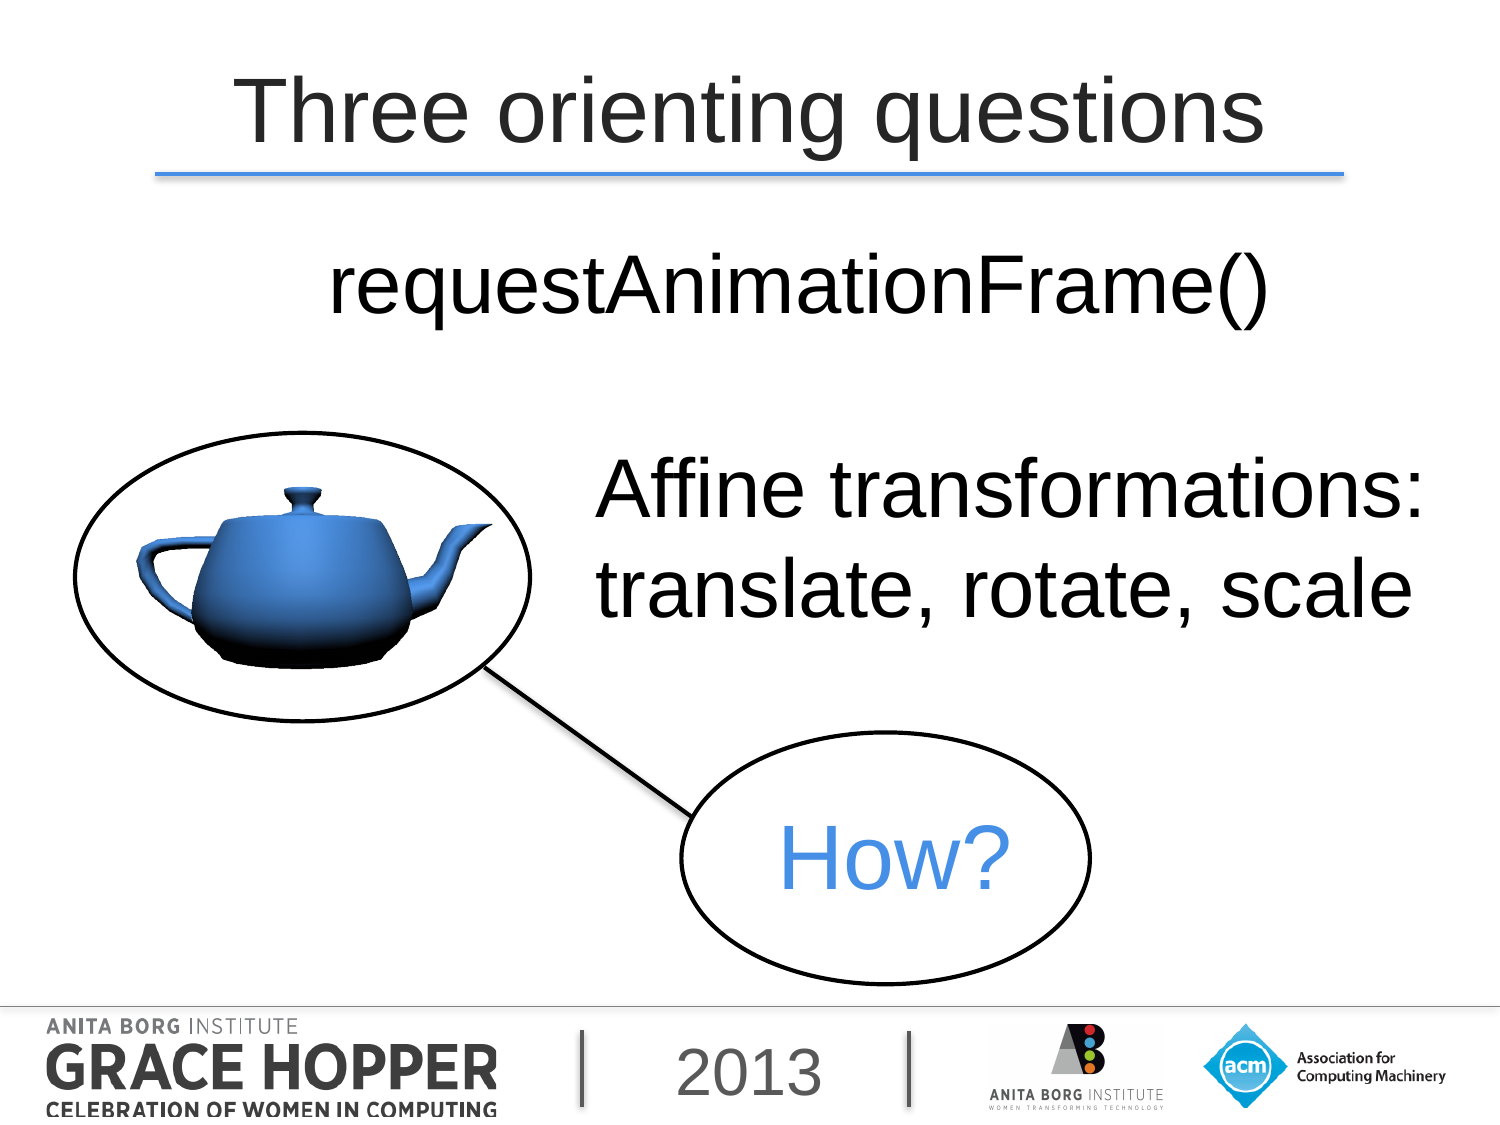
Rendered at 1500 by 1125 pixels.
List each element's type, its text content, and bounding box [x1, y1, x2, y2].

picture [132, 483, 496, 672]
text_box [679, 730, 1093, 987]
text_box [499, 501, 533, 653]
title Three orienting questions [75, 19, 1425, 191]
picture [989, 1024, 1163, 1110]
text_box Affine transformations: translate, rotate, scale [580, 426, 1443, 642]
text_box requestAnimationFrame() [313, 222, 1315, 338]
text_box [140, 681, 465, 724]
text_box How? [762, 790, 1068, 915]
text_box [72, 430, 476, 672]
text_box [483, 667, 693, 818]
